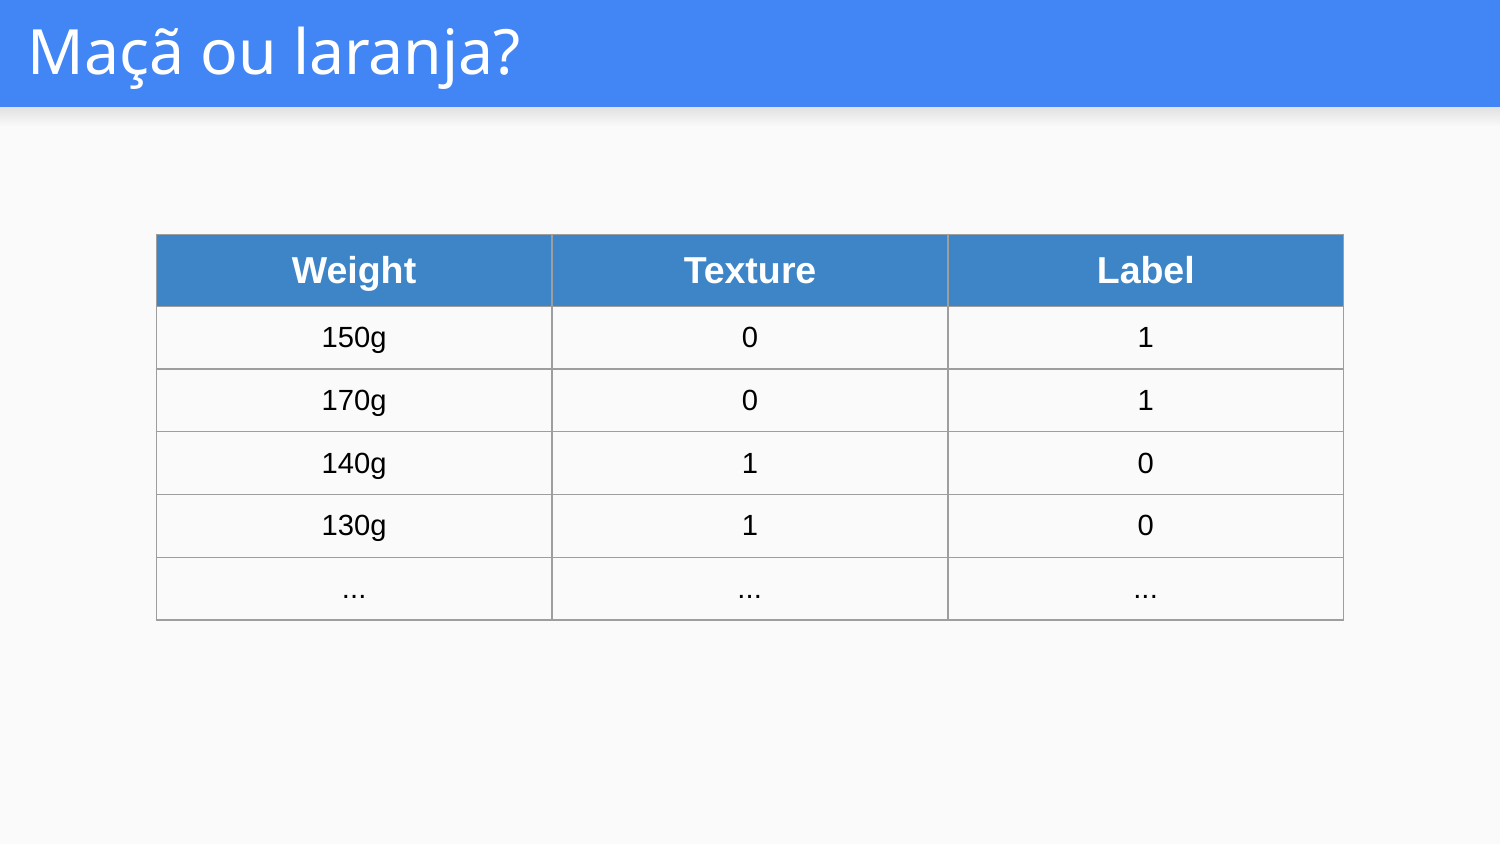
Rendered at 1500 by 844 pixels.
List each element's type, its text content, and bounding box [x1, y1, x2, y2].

table_cell 1 [553, 432, 947, 494]
table_cell 1 [949, 307, 1343, 368]
table_cell 1 [949, 370, 1343, 431]
table_cell 170g [157, 370, 551, 431]
table_cell ... [949, 558, 1343, 619]
table_cell 0 [949, 432, 1343, 494]
table_header Weight [157, 235, 551, 306]
table_cell 140g [157, 432, 551, 494]
table_cell ... [157, 558, 551, 619]
table_cell 0 [949, 495, 1343, 557]
table_cell 130g [157, 495, 551, 557]
table_header Texture [553, 235, 947, 306]
table_cell ... [553, 558, 947, 619]
table_cell 150g [157, 307, 551, 368]
table_cell 1 [553, 495, 947, 557]
table_cell 0 [553, 307, 947, 368]
table_header Label [949, 235, 1343, 306]
table_cell 0 [553, 370, 947, 431]
title Maçã ou laranja? [12, 0, 1461, 99]
